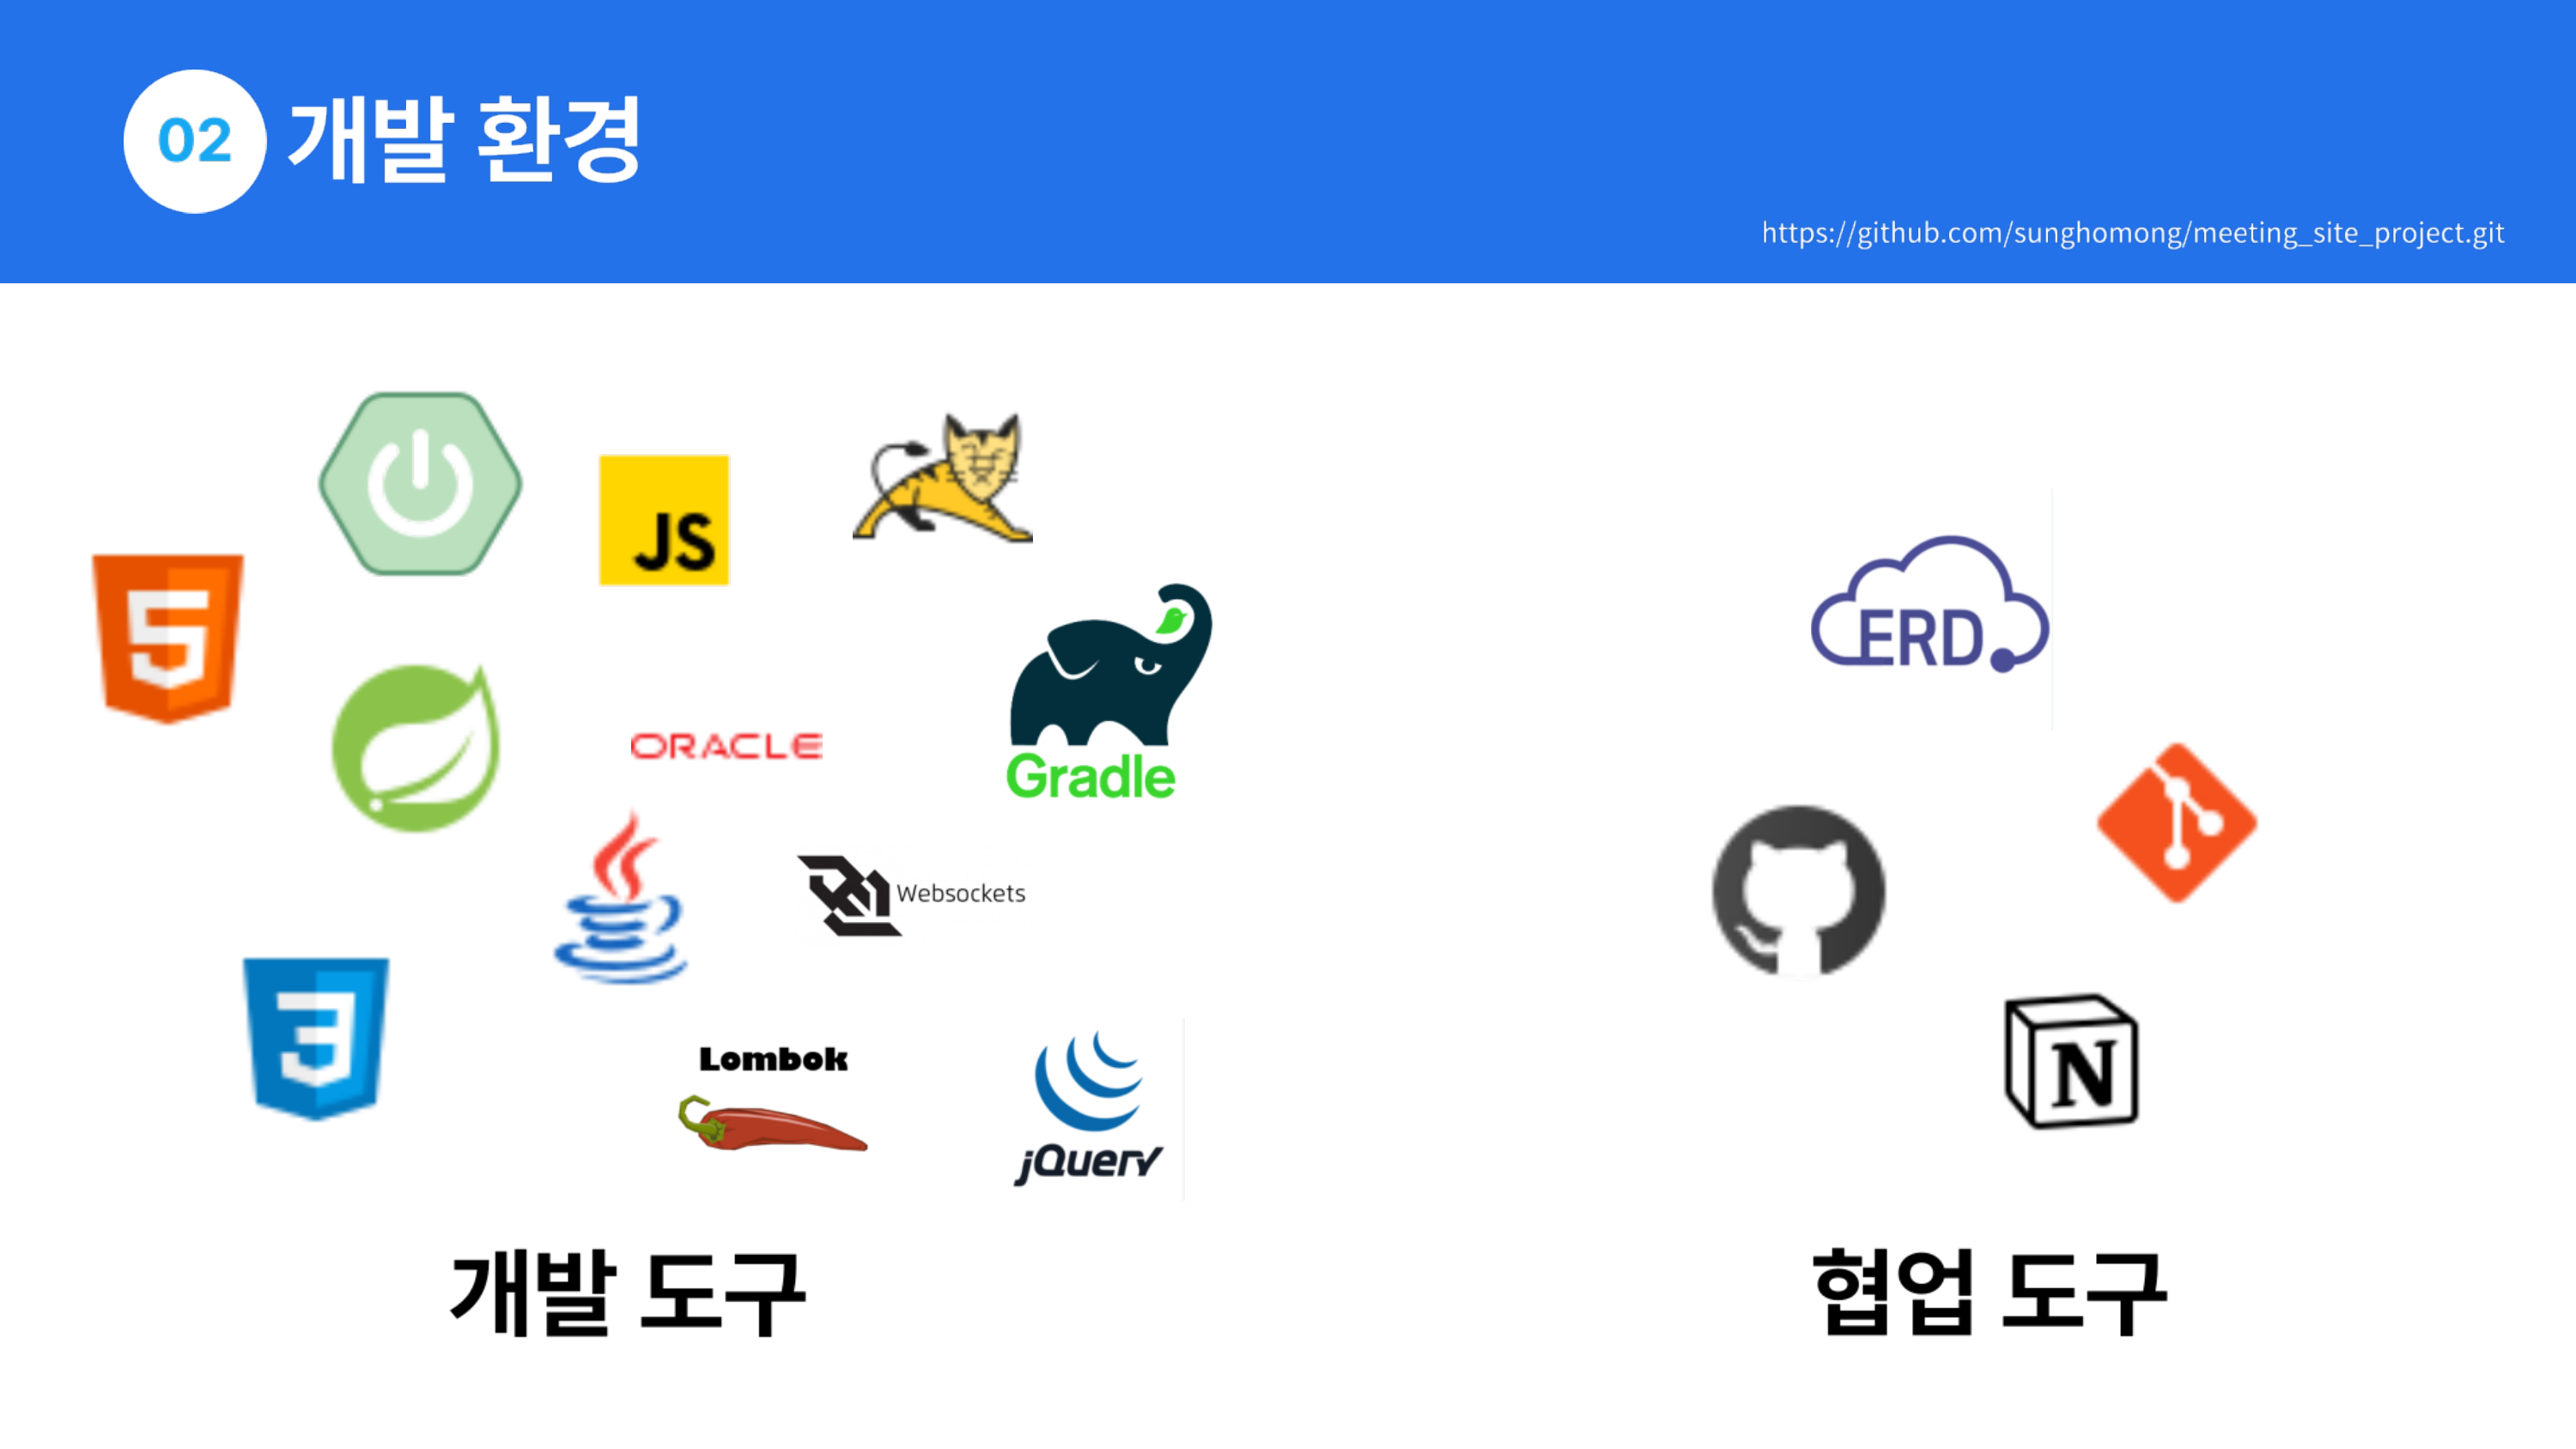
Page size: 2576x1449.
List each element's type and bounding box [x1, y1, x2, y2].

text_box [316, 649, 516, 849]
text_box [794, 842, 1033, 949]
text_box [0, 0, 2576, 283]
text_box [62, 533, 276, 747]
text_box [664, 1010, 897, 1184]
picture [123, 43, 734, 299]
text_box [1696, 789, 1904, 996]
text_box [578, 434, 750, 607]
text_box [214, 937, 419, 1143]
text_box [995, 576, 1217, 808]
picture [1978, 978, 2166, 1155]
text_box [995, 1017, 1186, 1202]
text_box [316, 379, 526, 590]
text_box [2077, 723, 2278, 924]
text_box [853, 392, 1033, 573]
text_box [1811, 488, 2053, 731]
picture [1725, 197, 2548, 280]
text_box [515, 790, 727, 1002]
picture [419, 1196, 896, 1449]
picture [1780, 1186, 2262, 1449]
text_box [631, 648, 823, 844]
